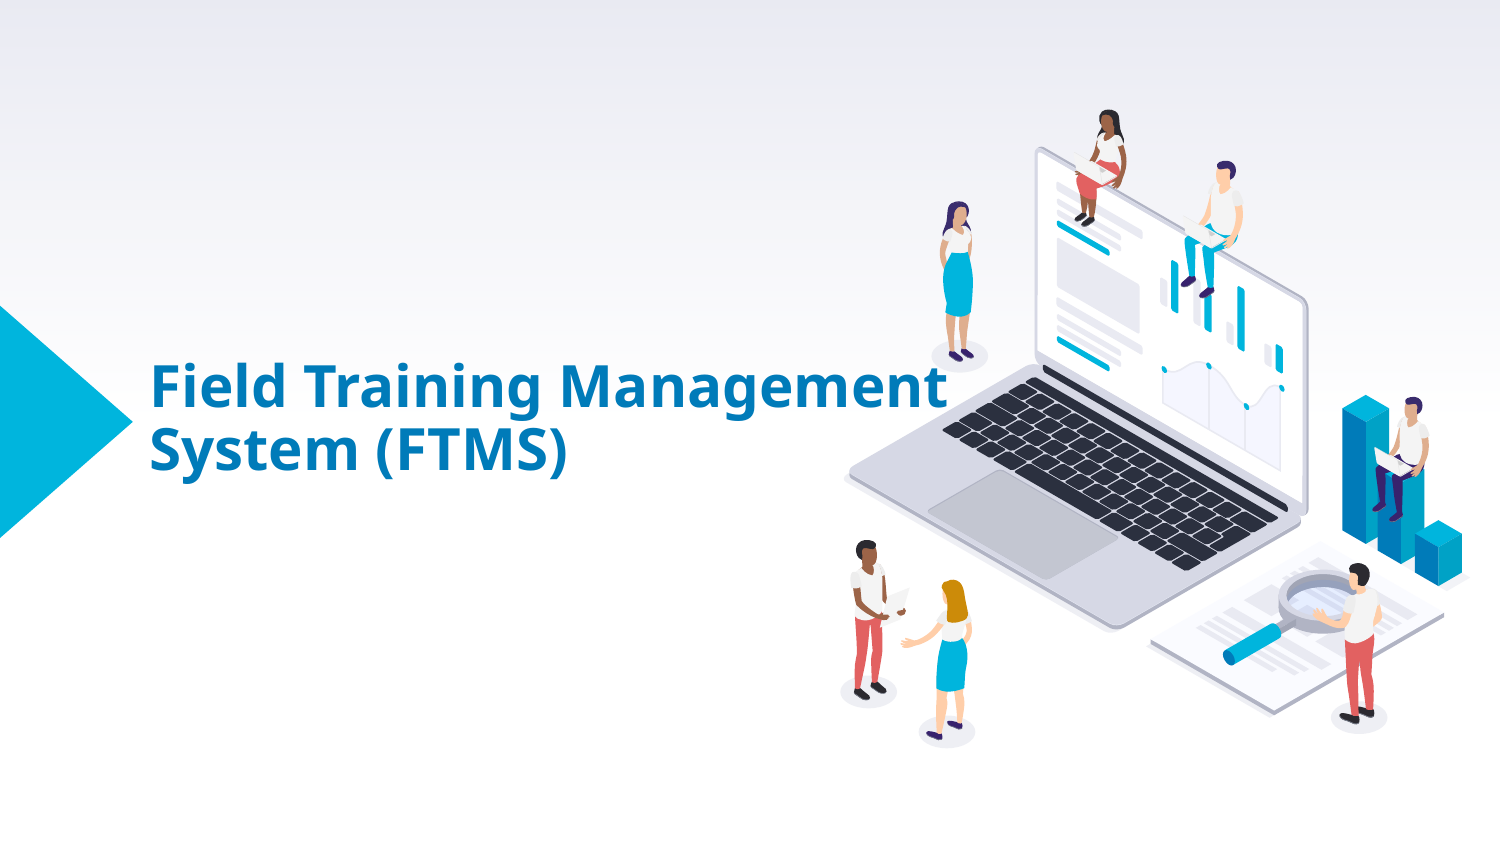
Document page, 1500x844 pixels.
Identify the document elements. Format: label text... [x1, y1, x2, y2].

title Field Training Management System (FTMS) [149, 303, 834, 537]
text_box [839, 109, 1471, 749]
